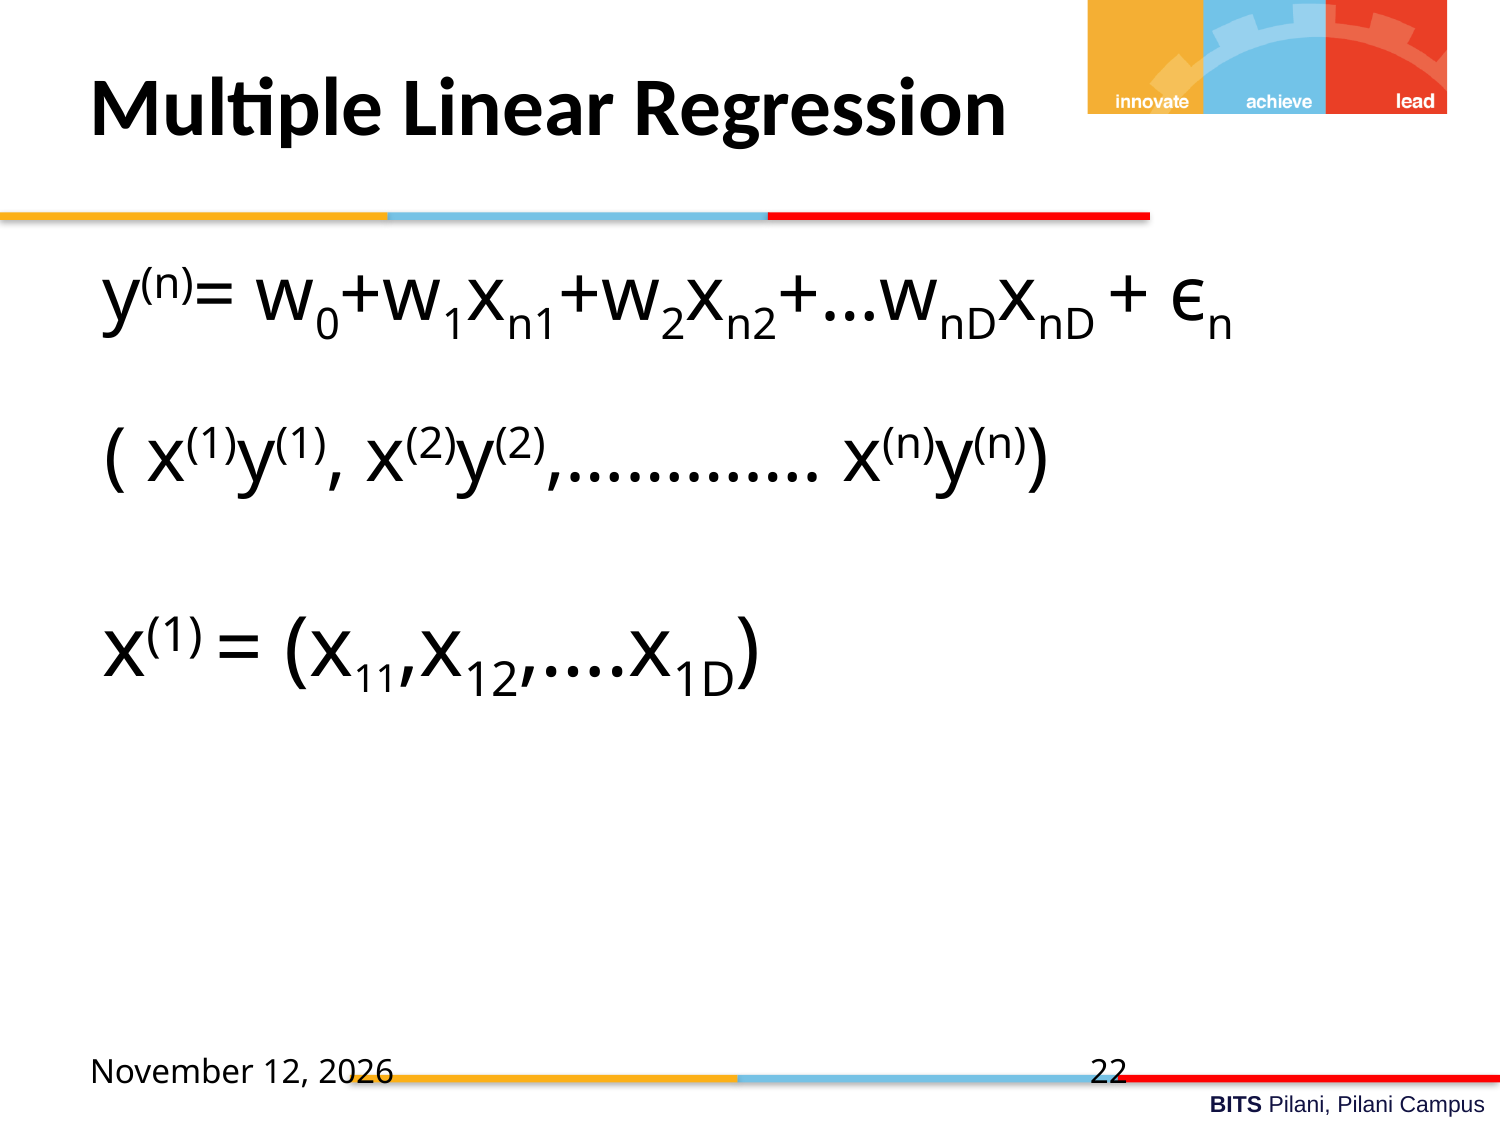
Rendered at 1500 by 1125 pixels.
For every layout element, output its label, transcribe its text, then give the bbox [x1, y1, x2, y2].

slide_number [75, 1042, 425, 1103]
text_box ( x(1)y(1), x(2)y(2),…………. x(n)y(n)) [89, 398, 1300, 584]
text_box y(n)= w0+w1xn1+w2xn2+…wnDxnD + ϵn [87, 238, 1388, 356]
text_box x(1) = (x11,x12,….x1D) [87, 585, 1213, 714]
picture [1087, 0, 1448, 114]
slide_number 22 [1074, 1042, 1425, 1103]
text_box Multiple Linear Regression [74, 45, 1425, 233]
text_box [56, 174, 1069, 315]
